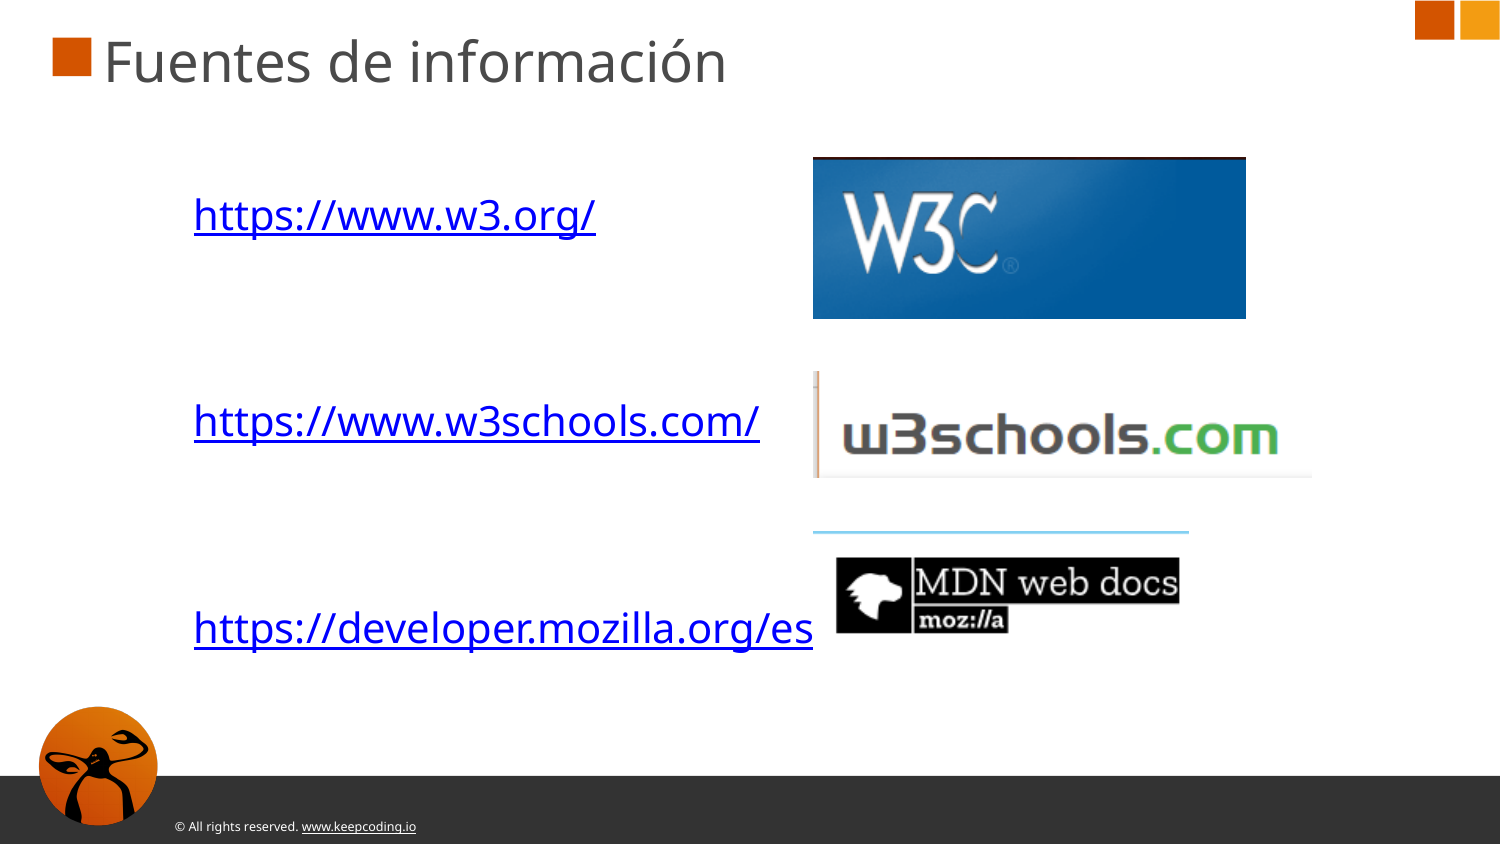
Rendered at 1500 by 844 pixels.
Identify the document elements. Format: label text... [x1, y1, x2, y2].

picture [0, 673, 246, 844]
picture [812, 157, 1246, 319]
list https://www.w3.org/ https://www.w3schools.com/ https://developer.mozilla.org/es/ [185, 179, 1048, 684]
title Fuentes de información [94, 17, 1381, 107]
picture [812, 371, 1312, 479]
picture [812, 531, 1189, 665]
